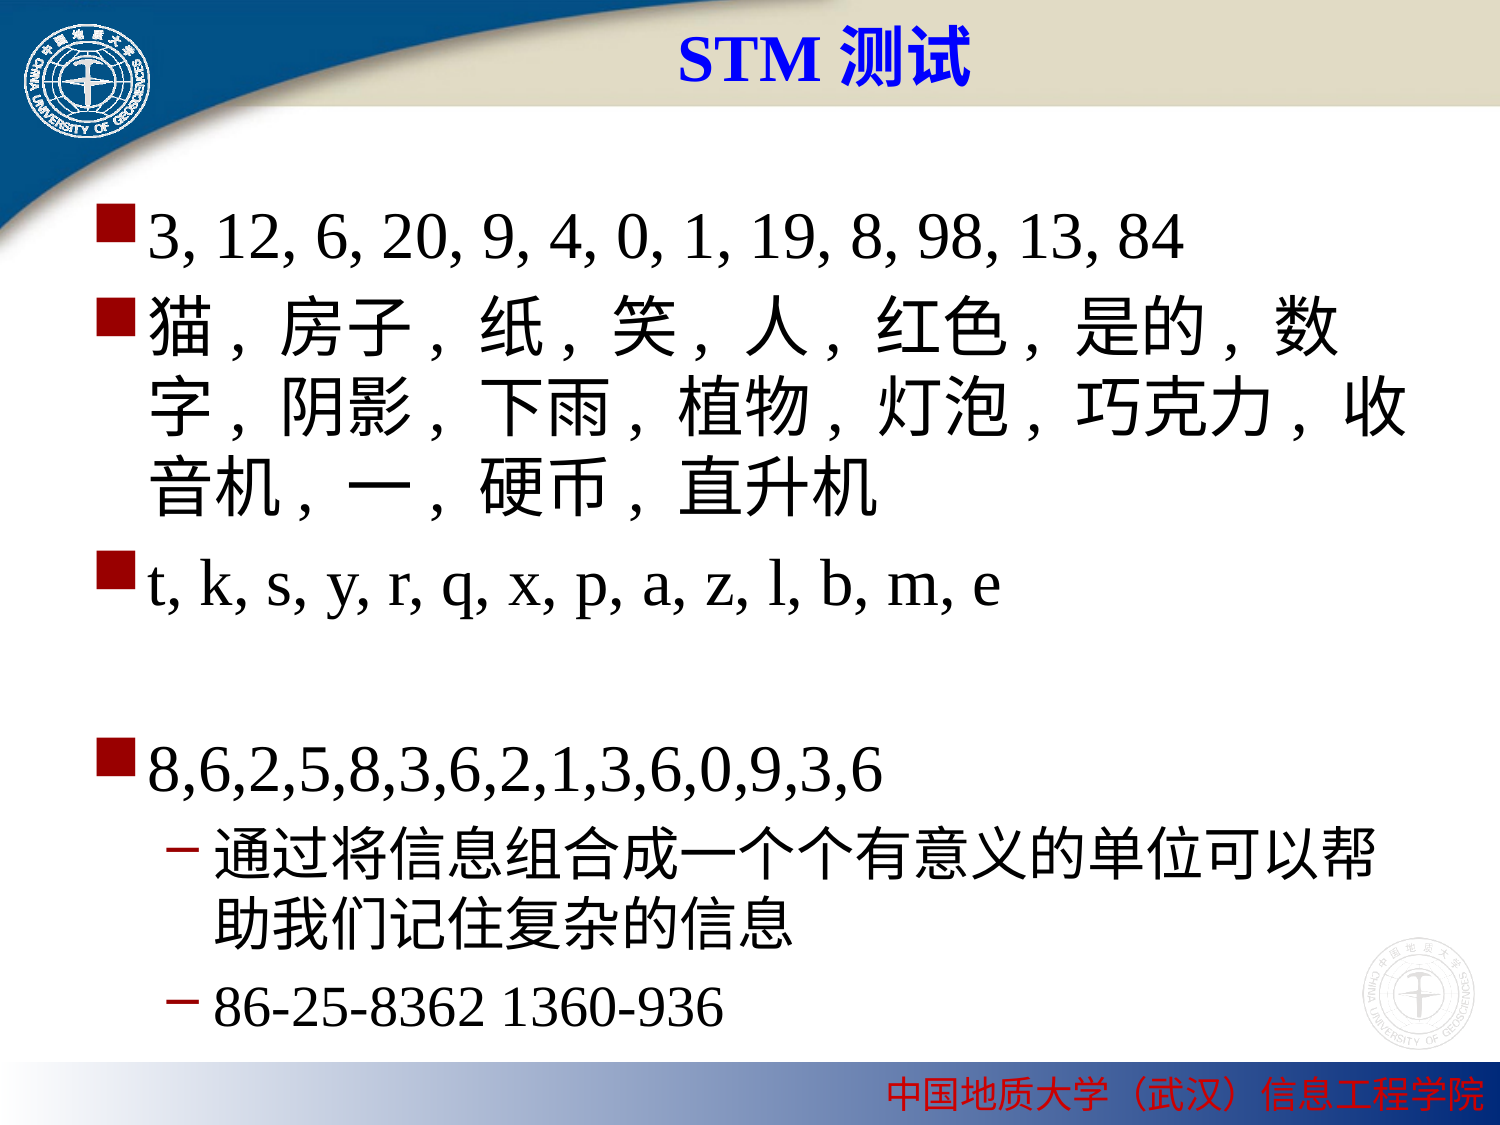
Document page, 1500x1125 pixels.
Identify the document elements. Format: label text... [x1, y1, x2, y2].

list 3, 12, 6, 20, 9, 4, 0, 1, 19, 8, 98, 13, 84 猫, 房子, 纸, 笑, 人, 红色, 是的, 数字, 阴影, 下雨, 植物, 灯泡, 巧克力, 收音机, 一, 硬币, 直升机 t, k, s, y, r, q, x, p, a, z, l, b, m, e 8,6,2,5,8,3,6,2,1,3,6,0,9,3,6 通过将信息组合成一个个有意义的单位可以帮助我们记住复杂的信息 86-25-8362 1360-936 [76, 184, 1427, 928]
title STM测试 [149, 6, 1500, 122]
picture [0, 0, 1500, 1062]
